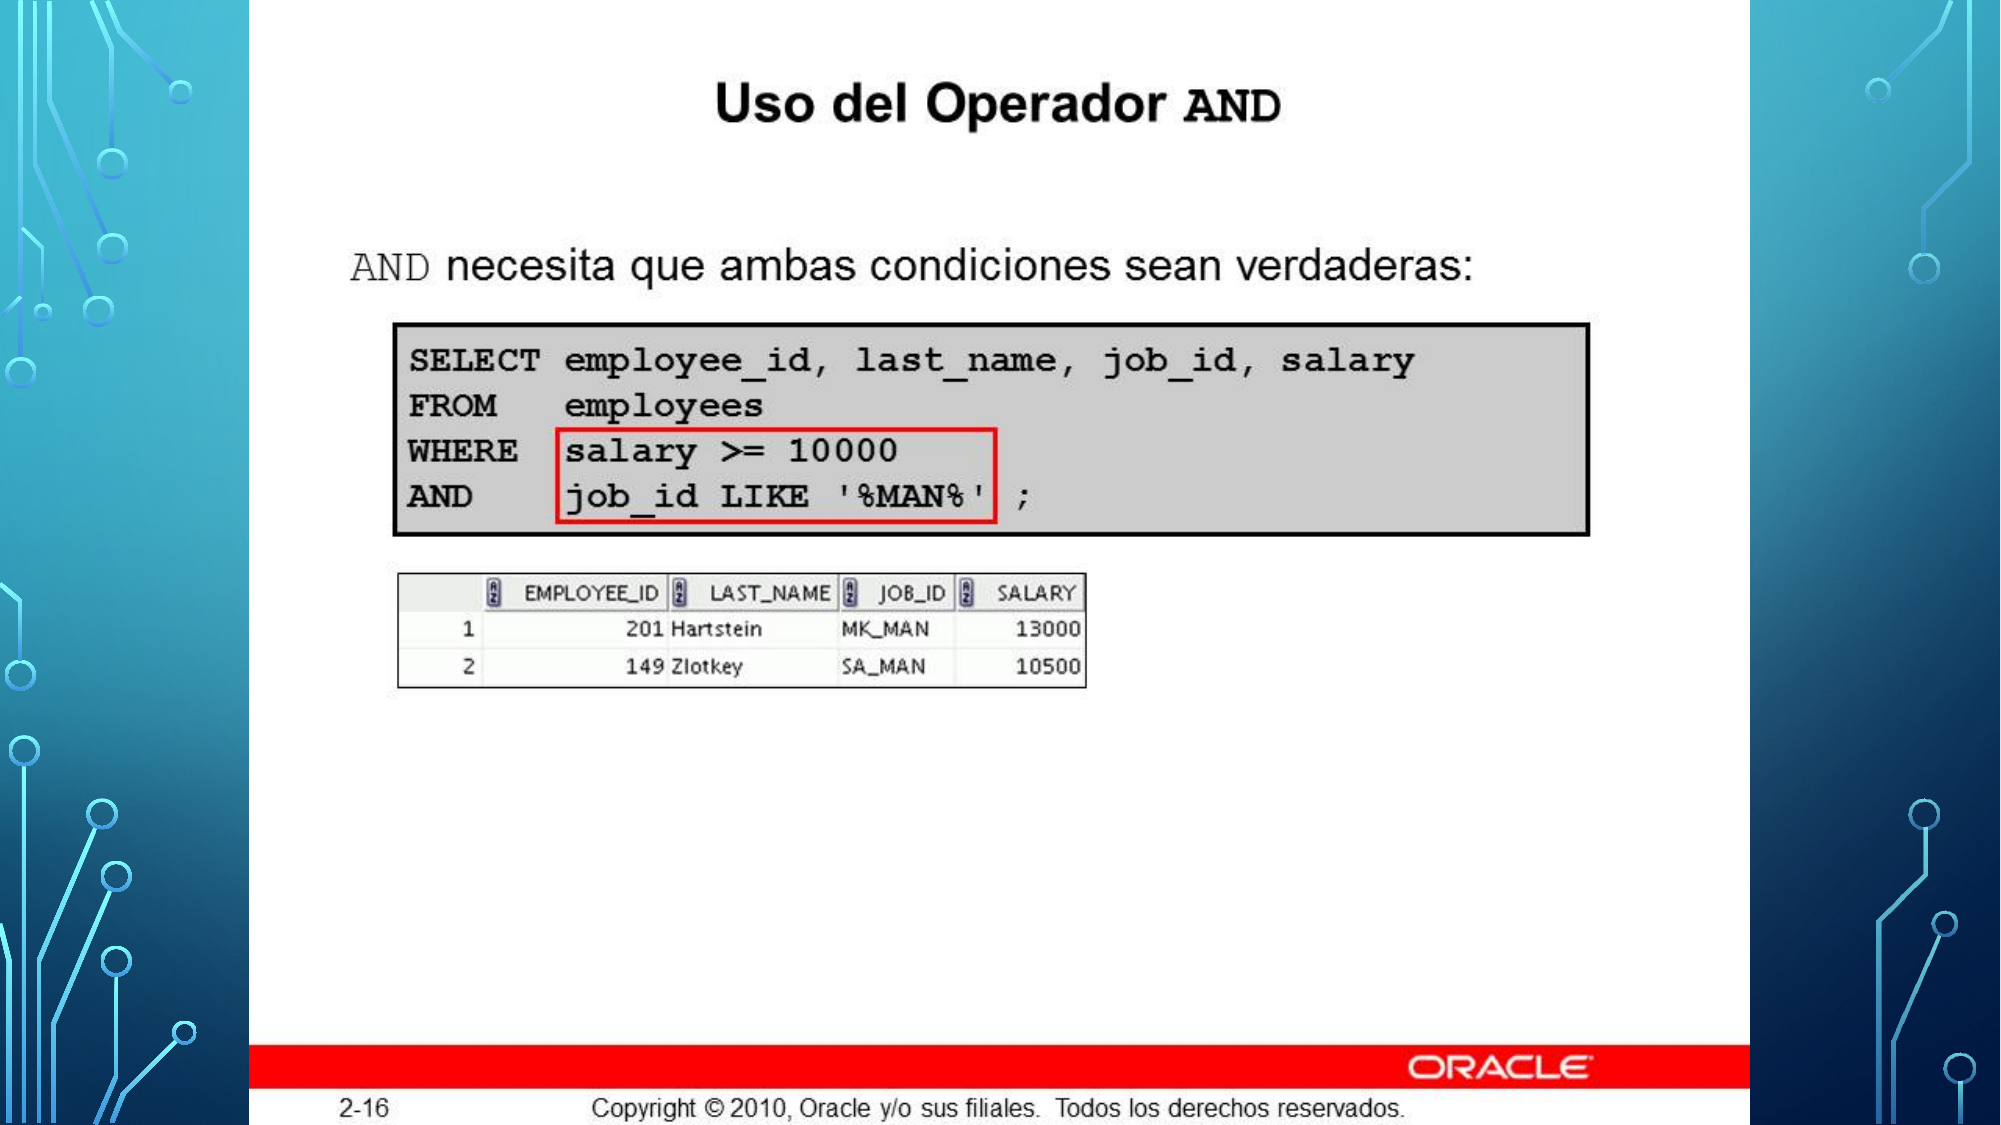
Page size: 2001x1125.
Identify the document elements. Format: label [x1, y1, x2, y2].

picture [249, 0, 1751, 1125]
